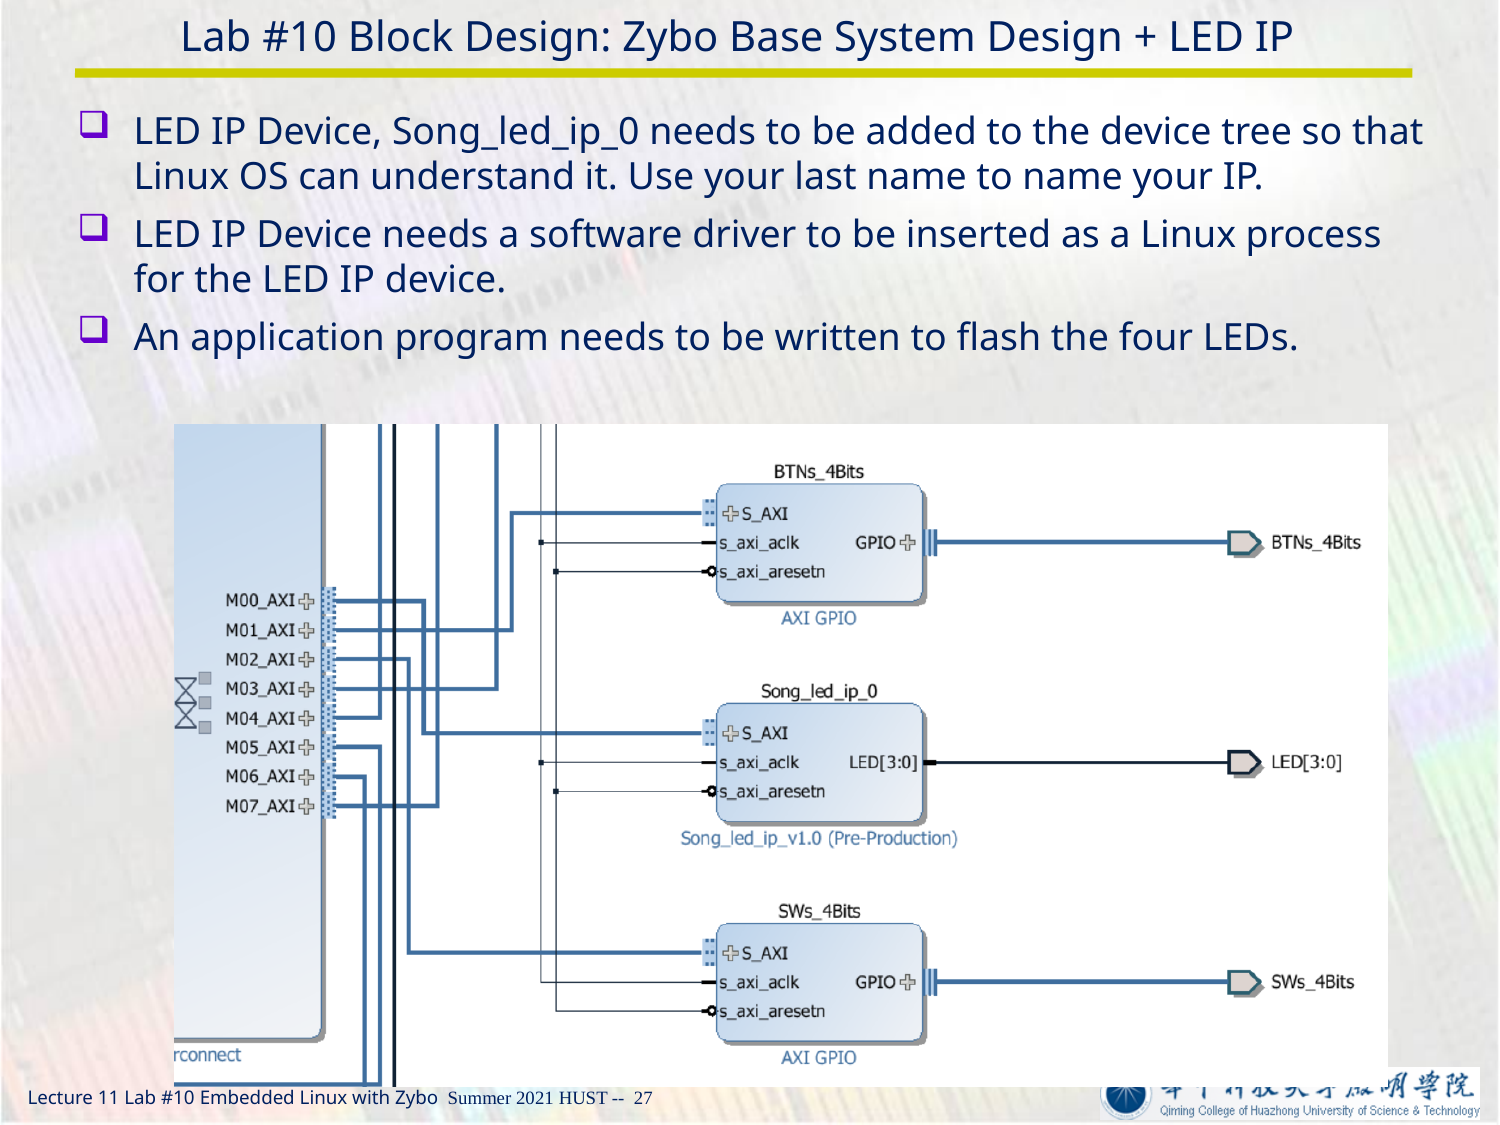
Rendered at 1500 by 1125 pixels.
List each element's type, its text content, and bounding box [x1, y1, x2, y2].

list LED IP Device, Song_led_ip_0 needs to be added to the device tree so that Linux OS can understand it. Use your last name to name your IP. LED IP Device needs a software driver to be inserted as a Linux process for the LED IP device. An application program needs to be written to flash the four LEDs. [62, 99, 1450, 1060]
title Lab #10 Block Design: Zybo Base System Design + LED IP [24, 10, 1450, 73]
picture [0, 0, 1500, 1125]
